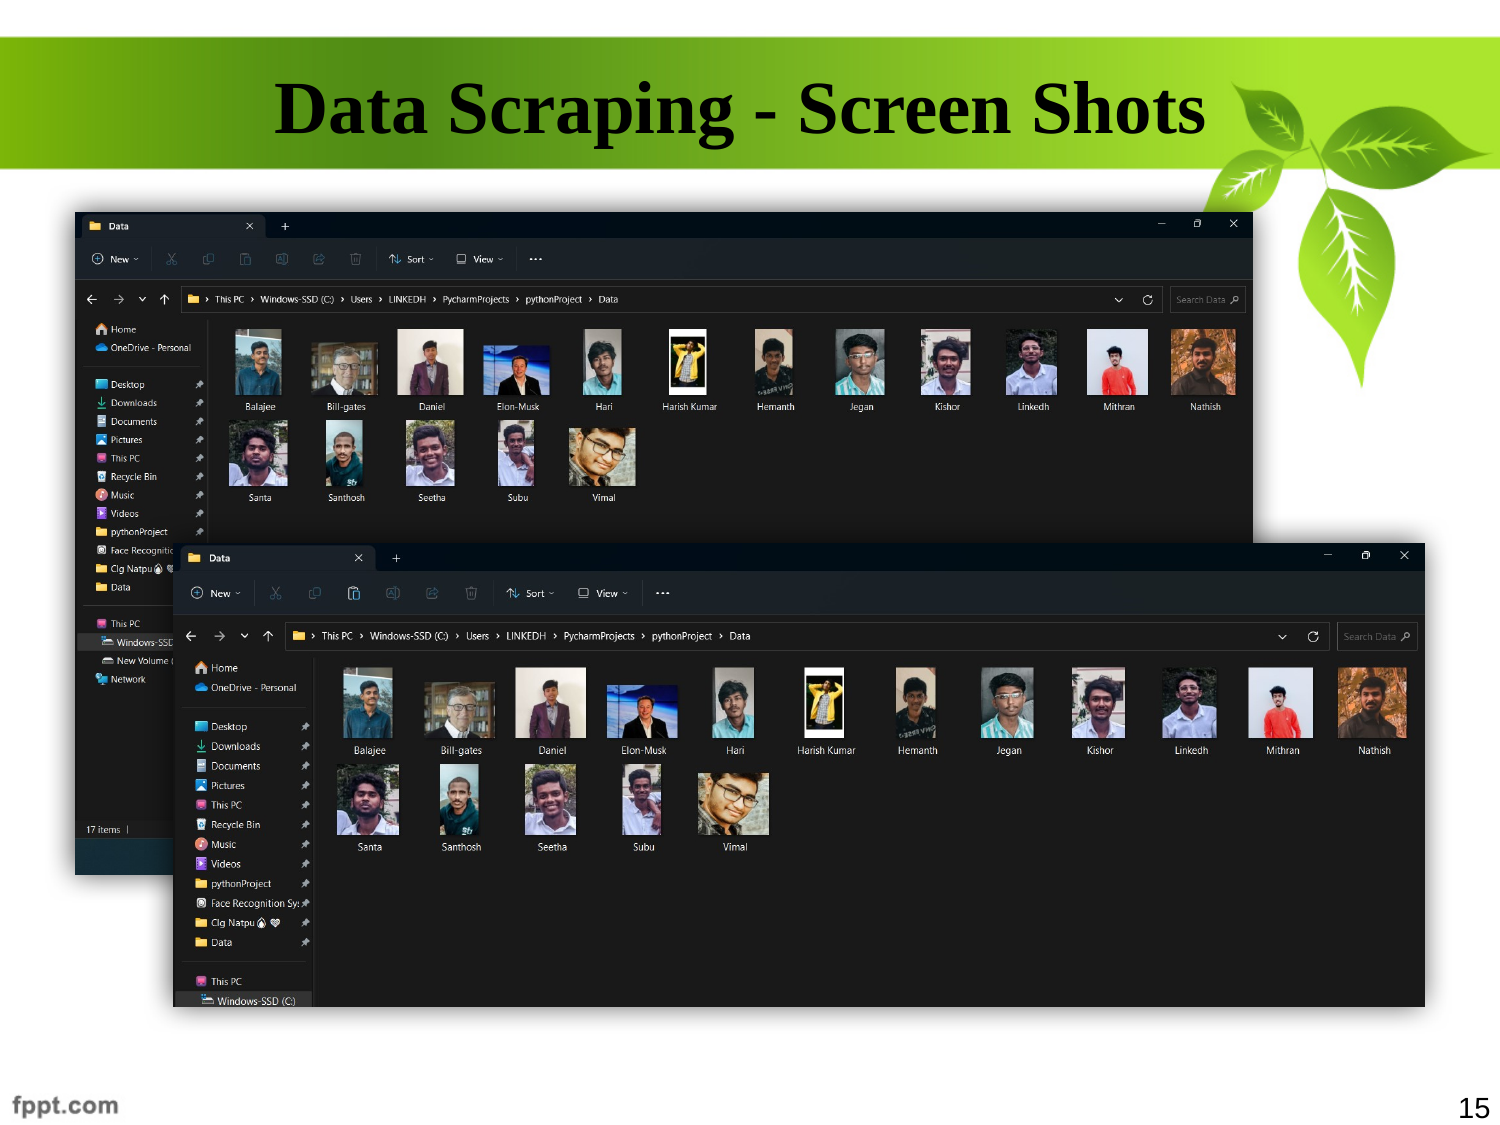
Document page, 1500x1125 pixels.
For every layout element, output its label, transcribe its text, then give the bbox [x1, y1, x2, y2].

title Data Scraping - Screen Shots [74, 44, 1426, 163]
picture [0, 0, 1500, 1125]
slide_number 15 [1155, 1081, 1500, 1125]
